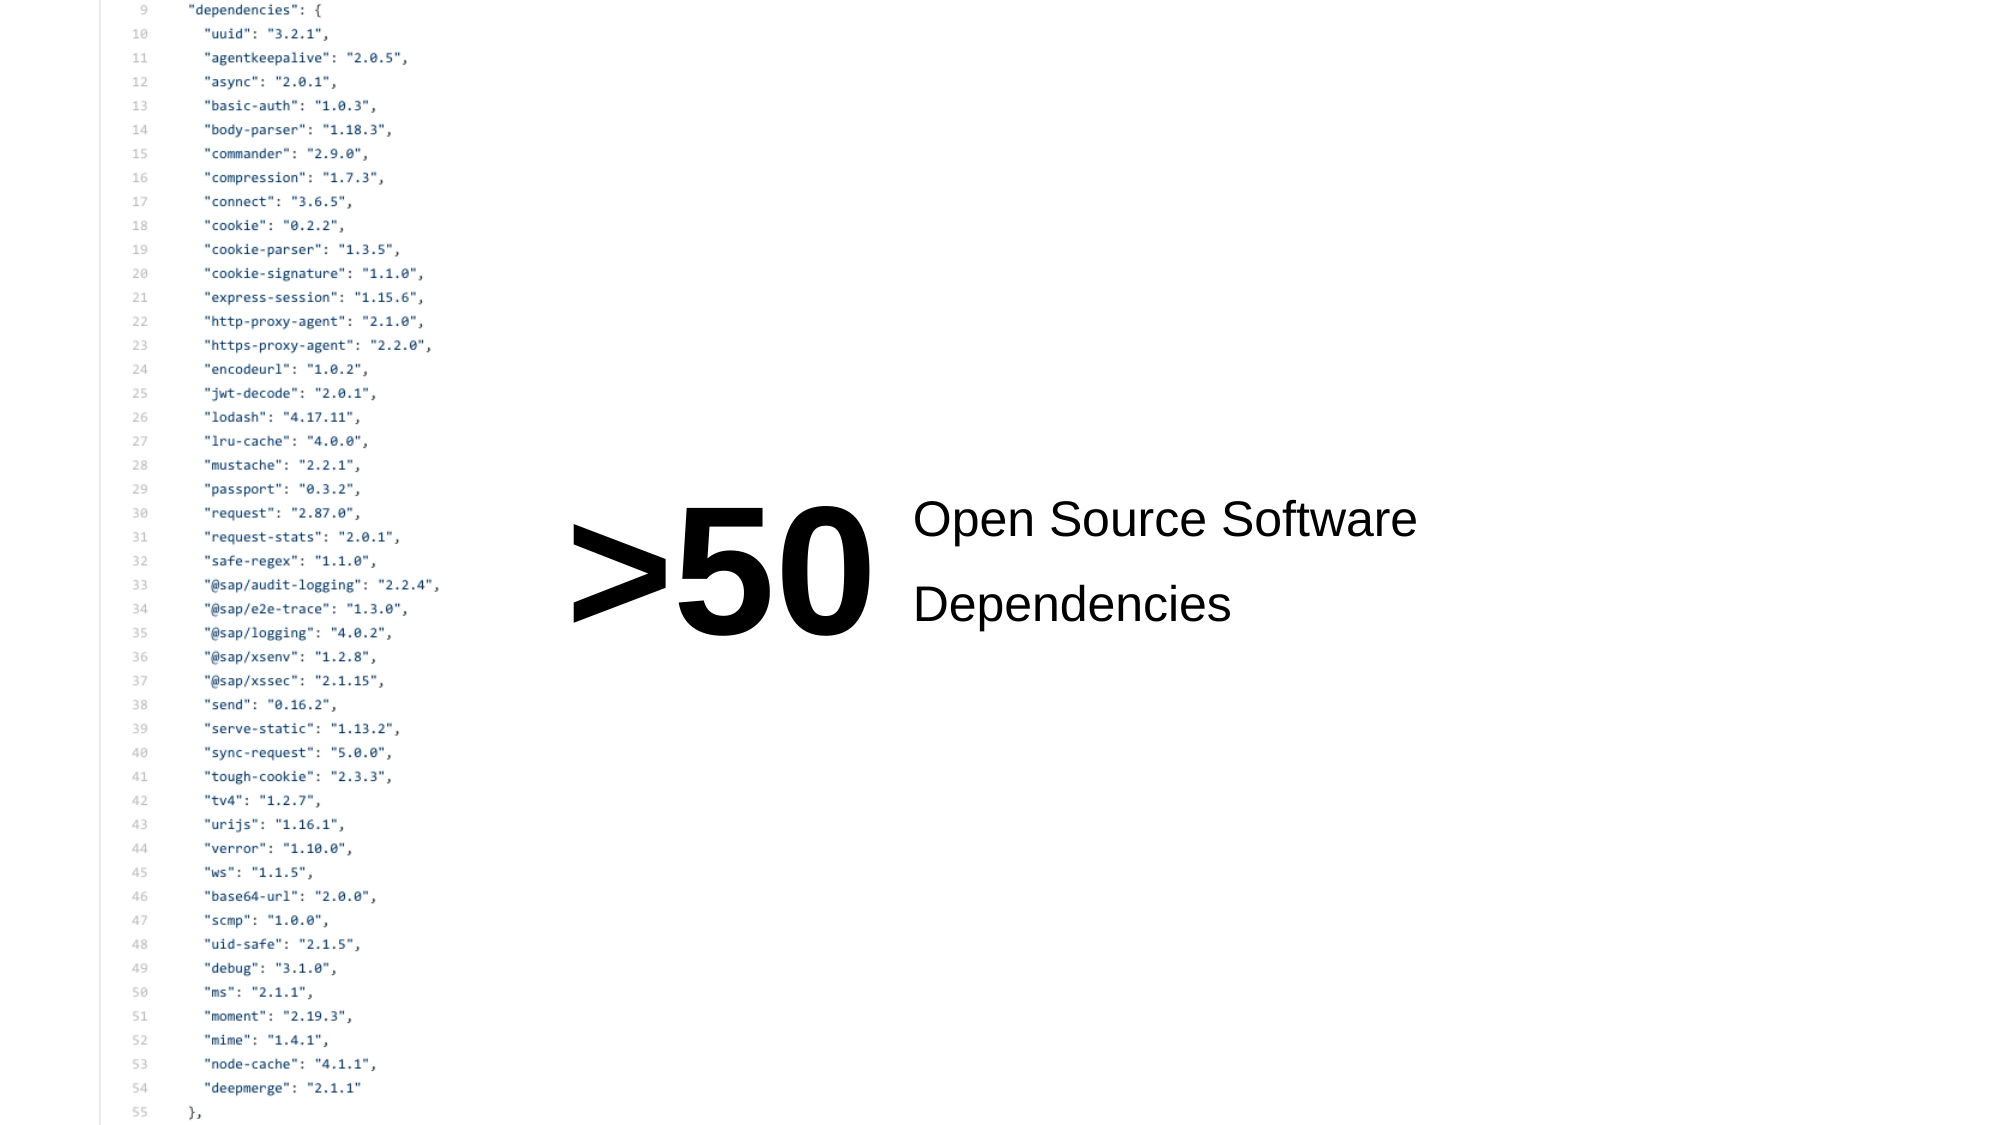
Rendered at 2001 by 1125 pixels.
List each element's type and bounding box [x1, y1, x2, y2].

text_box [564, 451, 1436, 674]
picture [91, 0, 446, 1125]
